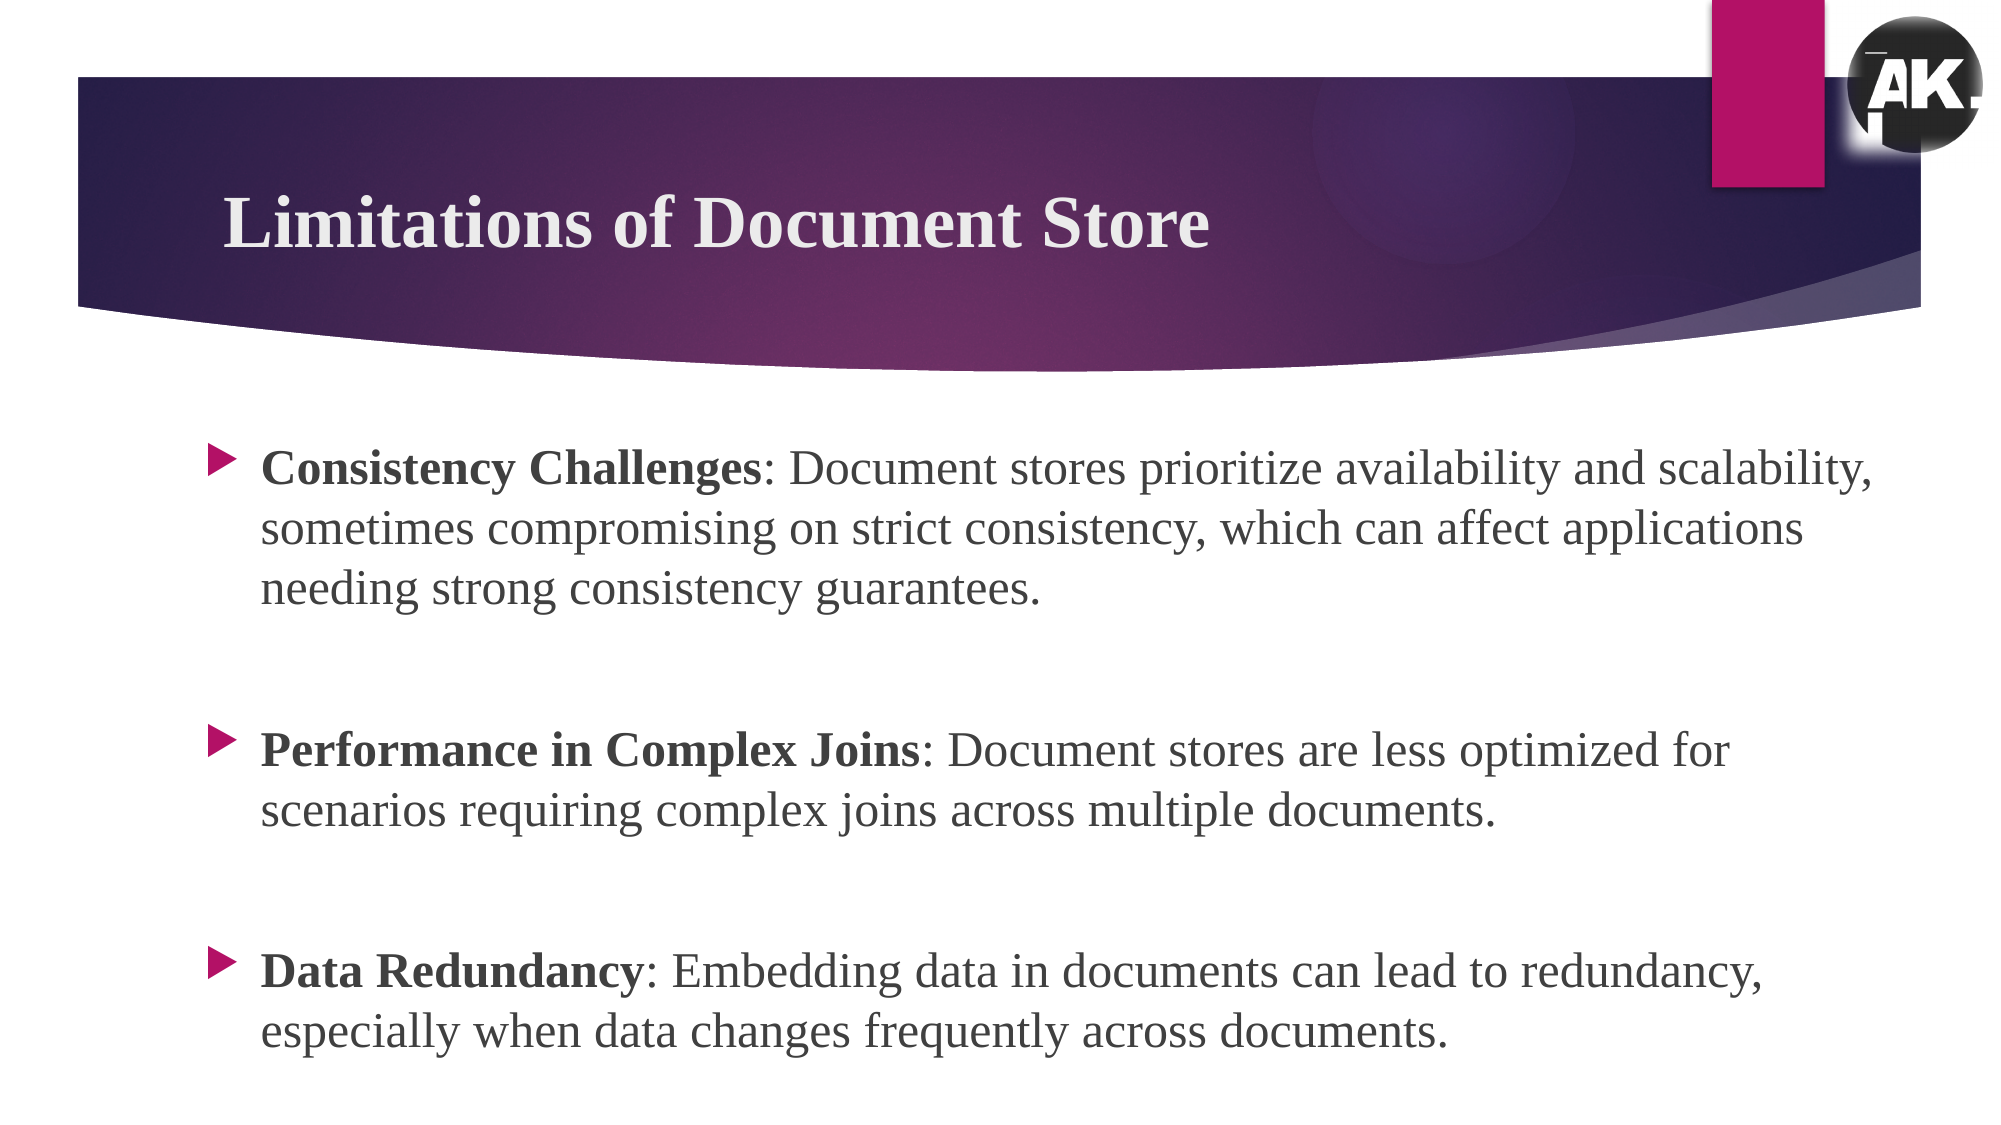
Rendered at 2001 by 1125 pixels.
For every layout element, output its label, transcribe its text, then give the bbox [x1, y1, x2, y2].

picture [1830, 0, 2000, 170]
list Consistency Challenges: Document stores prioritize availability and scalability, sometimes compromising on strict consistency, which can affect applications needing strong consistency guarantees. Performance in Complex Joins: Document stores are less optimized for scenarios requiring complex joins across multiple documents. Data Redundancy: Embedding data in documents can lead to redundancy, especially when data changes frequently across documents. [189, 427, 1931, 988]
title Limitations of Document Store [189, 159, 1627, 276]
